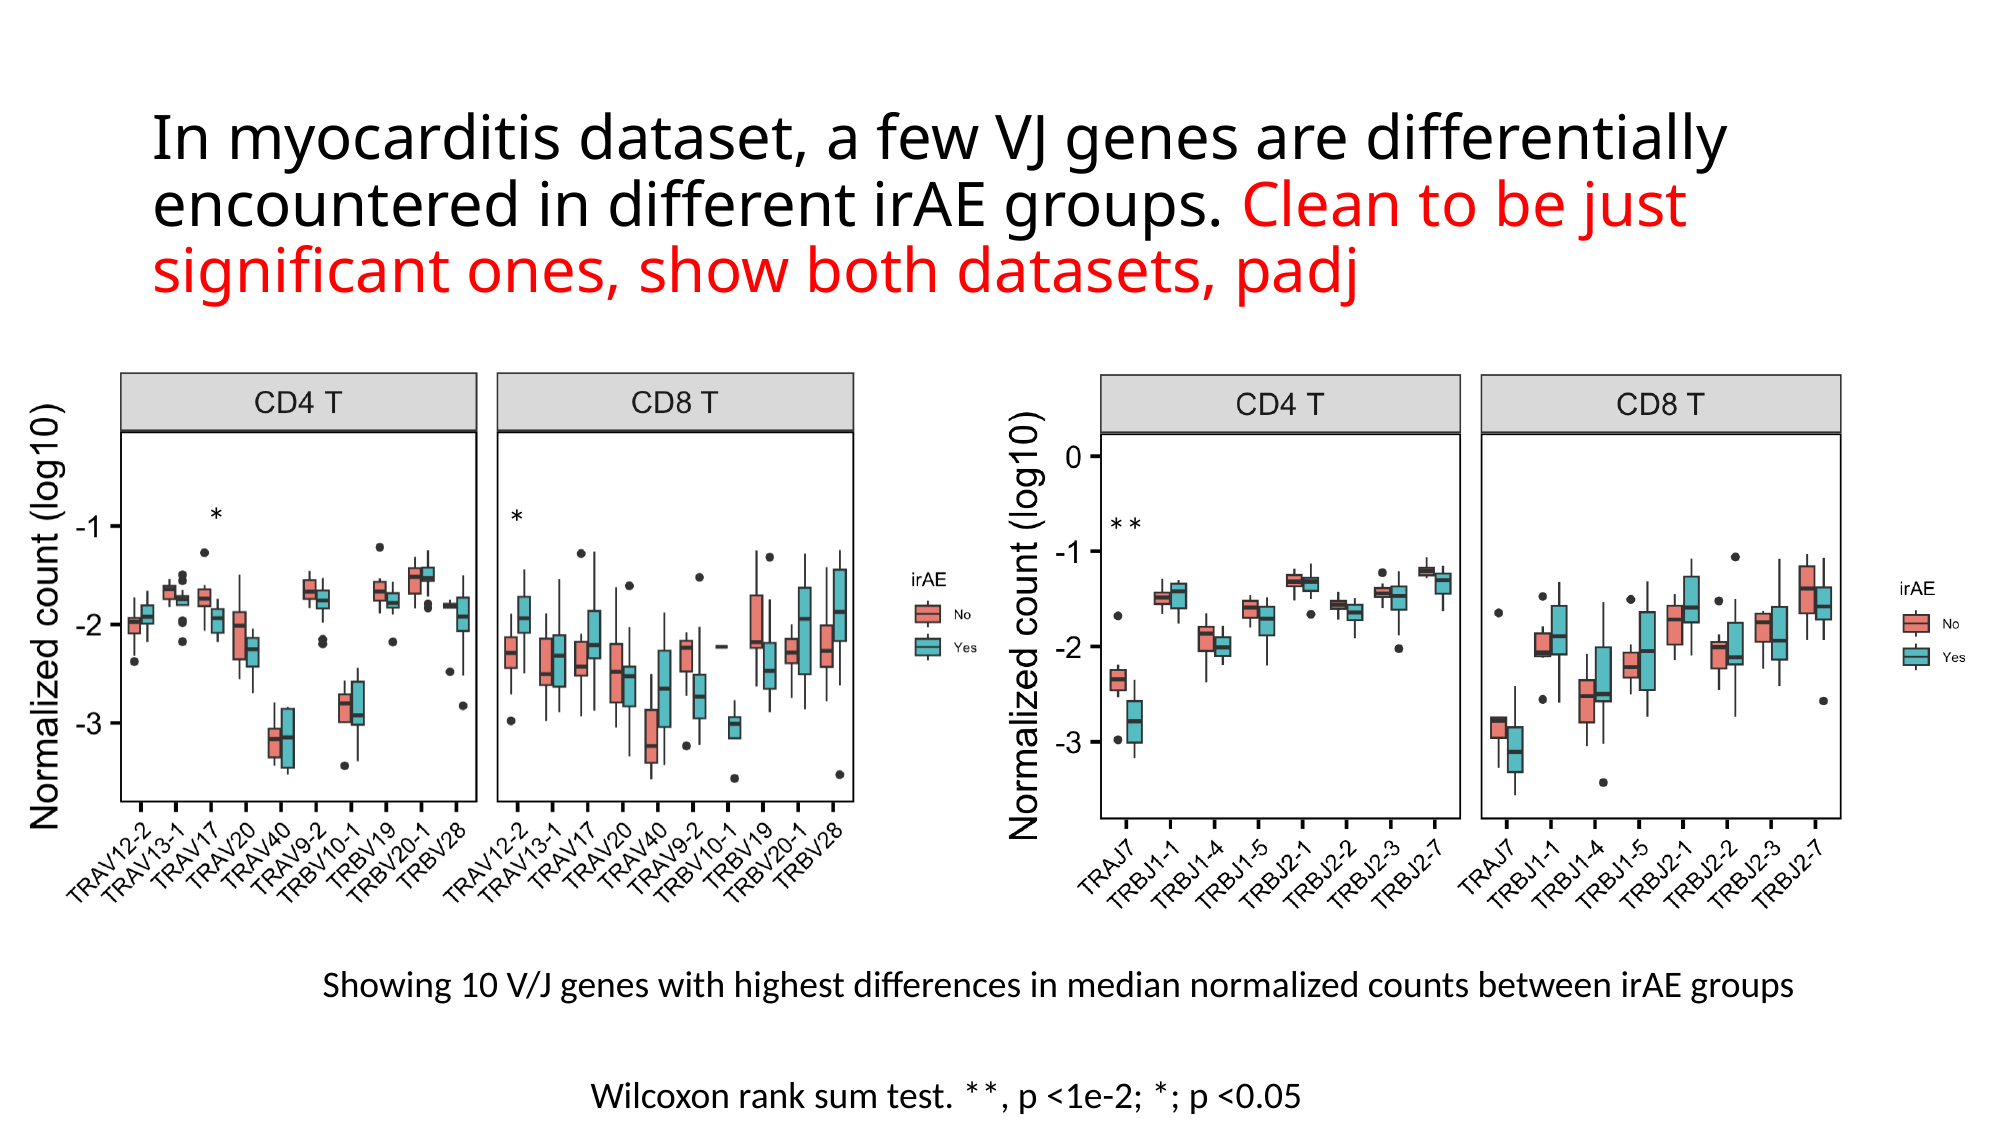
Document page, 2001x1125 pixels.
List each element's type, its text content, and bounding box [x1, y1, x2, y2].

title In myocarditis dataset, a few VJ genes are differentially encountered in different irAE groups. Clean to be just significant ones, show both datasets, padj [137, 97, 1863, 315]
text_box Wilcoxon rank sum test. **, p <1e-2; *; p <0.05 [575, 1063, 1318, 1124]
text_box Showing 10 V/J genes with highest differences in median normalized counts between irAE groups [307, 952, 1812, 1013]
picture [0, 353, 1993, 950]
